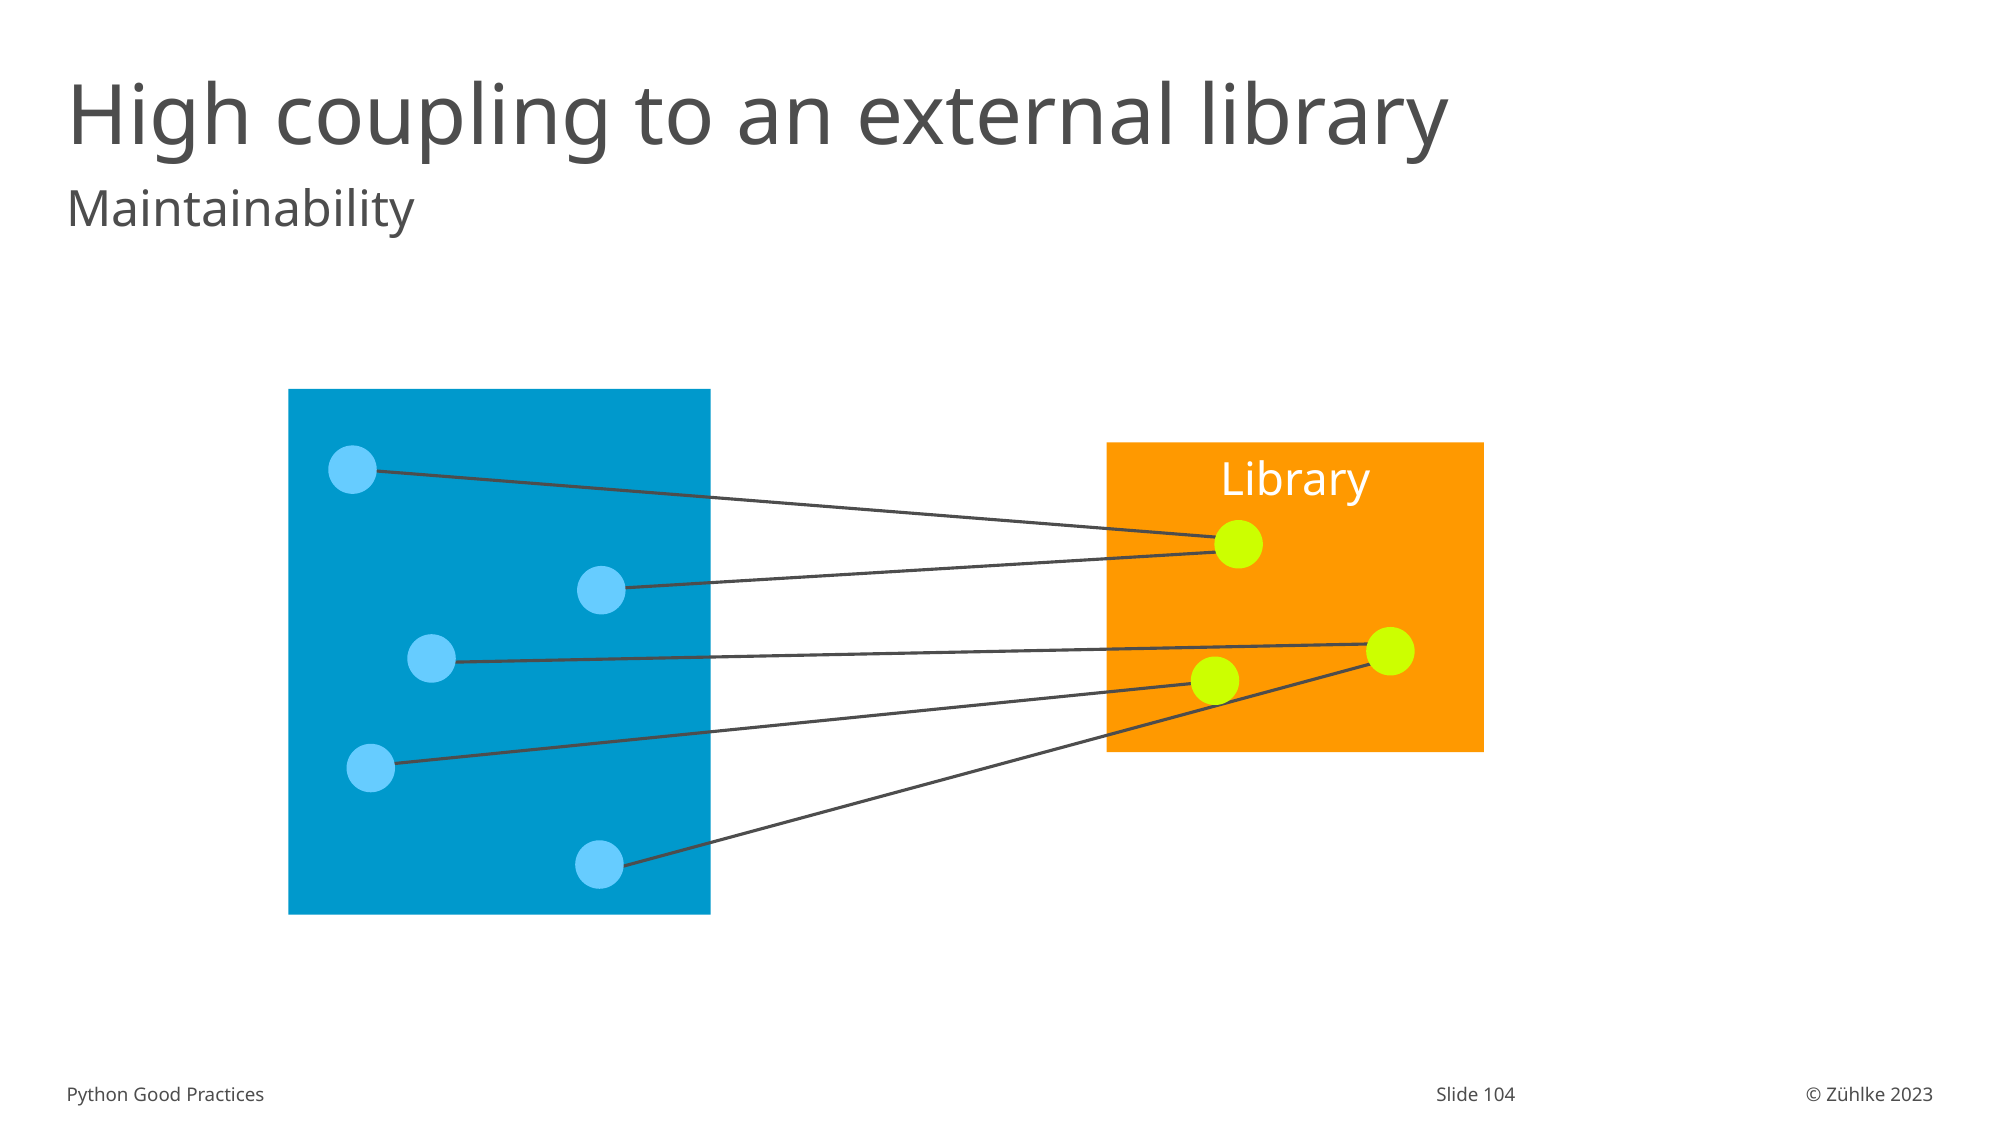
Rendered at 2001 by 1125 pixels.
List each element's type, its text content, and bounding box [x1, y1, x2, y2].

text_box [358, 469, 1233, 539]
text_box [407, 634, 453, 681]
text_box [445, 643, 1377, 663]
text_box [288, 388, 711, 915]
list Maintainability [66, 179, 1934, 239]
text_box [1368, 626, 1415, 676]
text_box [328, 445, 377, 494]
text_box [1214, 520, 1263, 569]
text_box [577, 565, 625, 615]
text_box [383, 682, 602, 765]
title High coupling to an external library [66, 66, 1934, 177]
text_box [346, 743, 395, 793]
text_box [607, 661, 1377, 871]
text_box [575, 840, 619, 889]
text_box Library [1104, 440, 1486, 754]
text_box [607, 550, 1233, 589]
